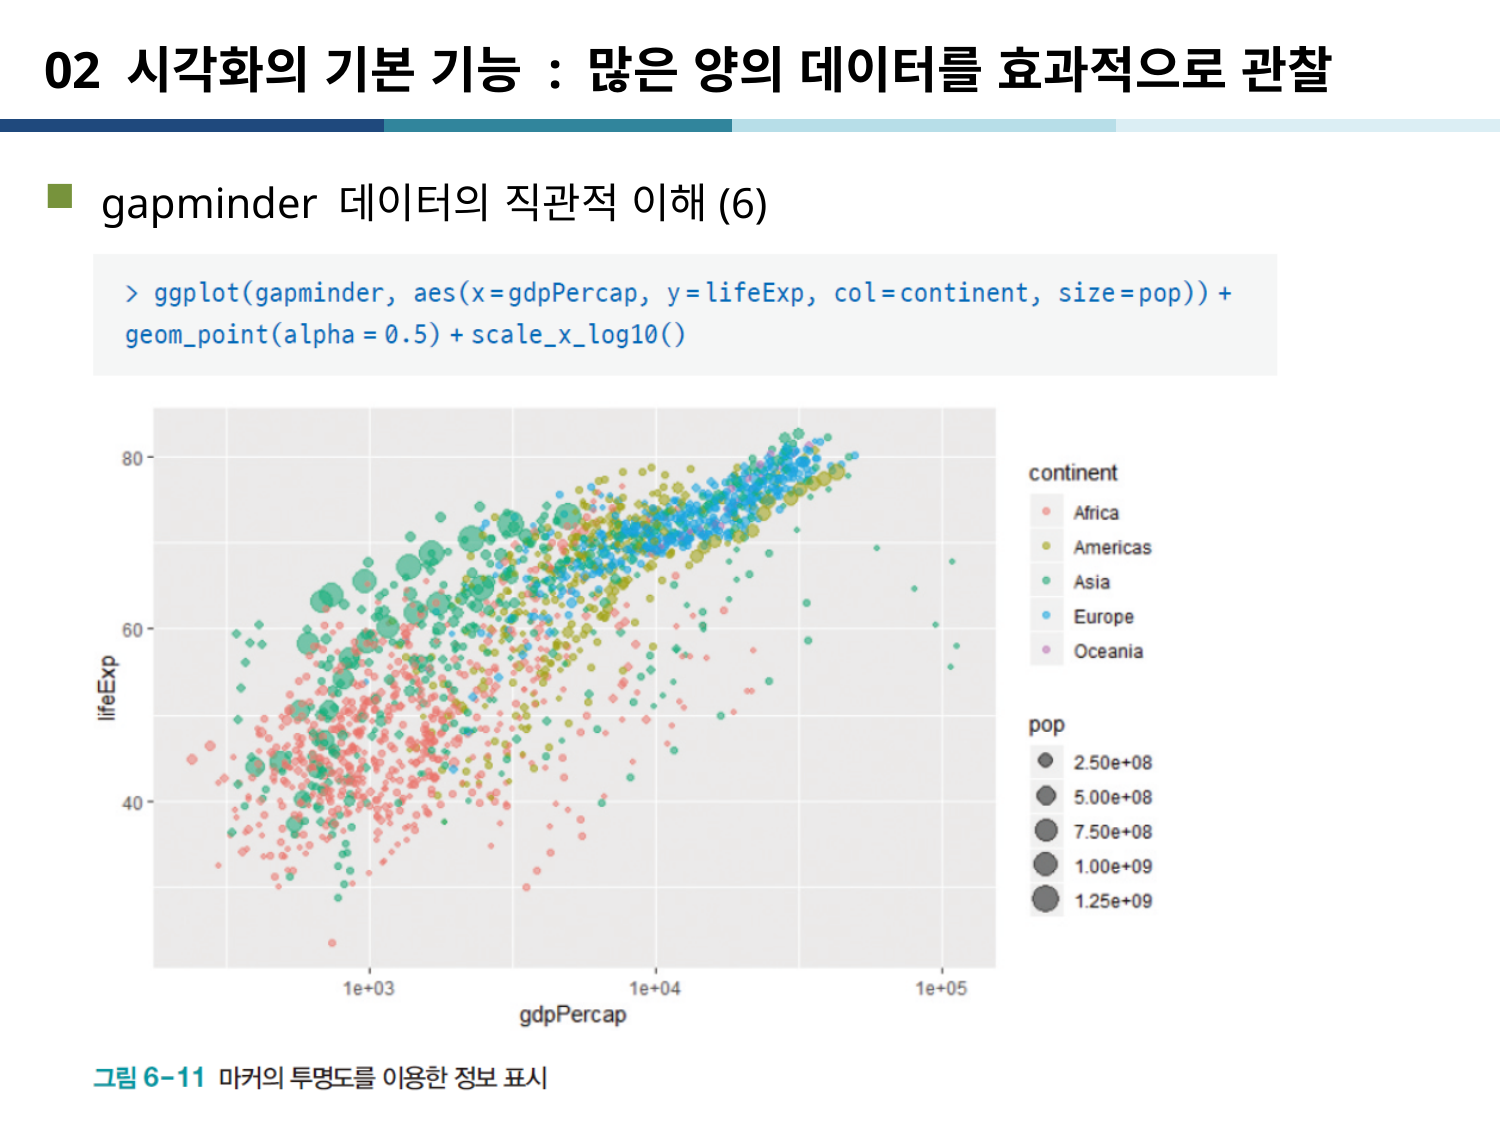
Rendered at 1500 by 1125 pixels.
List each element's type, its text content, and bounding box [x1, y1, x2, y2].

picture [84, 246, 1294, 1107]
title 02 시각화의 기본 기능 : 많은 양의 데이터를 효과적으로 관찰 [29, 23, 1487, 114]
list gapminder 데이터의 직관적 이해(6) [29, 148, 1471, 1083]
